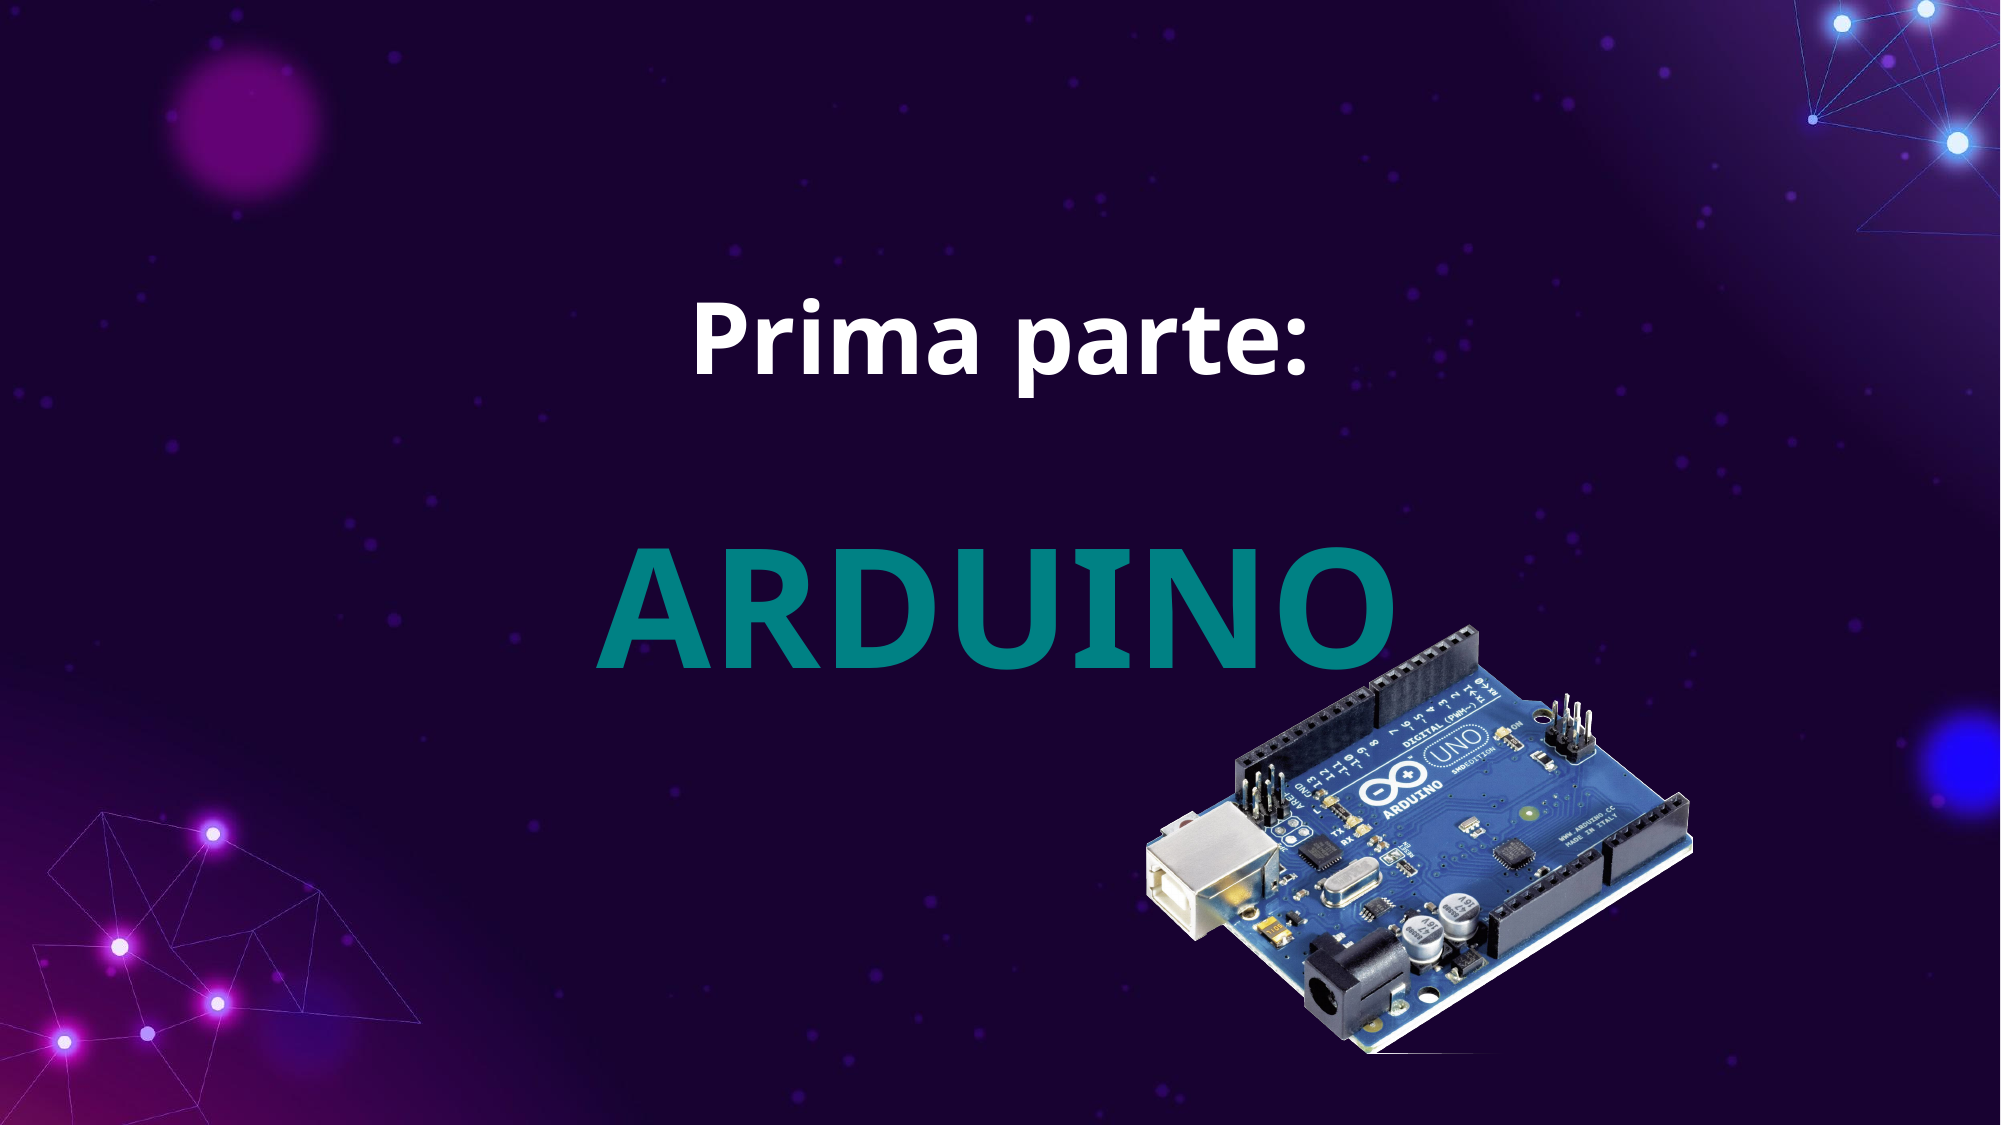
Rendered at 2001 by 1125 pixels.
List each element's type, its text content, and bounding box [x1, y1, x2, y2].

title Prima parte: [432, 242, 1568, 427]
picture [0, 0, 2001, 1125]
title ARDUINO [390, 510, 1610, 695]
